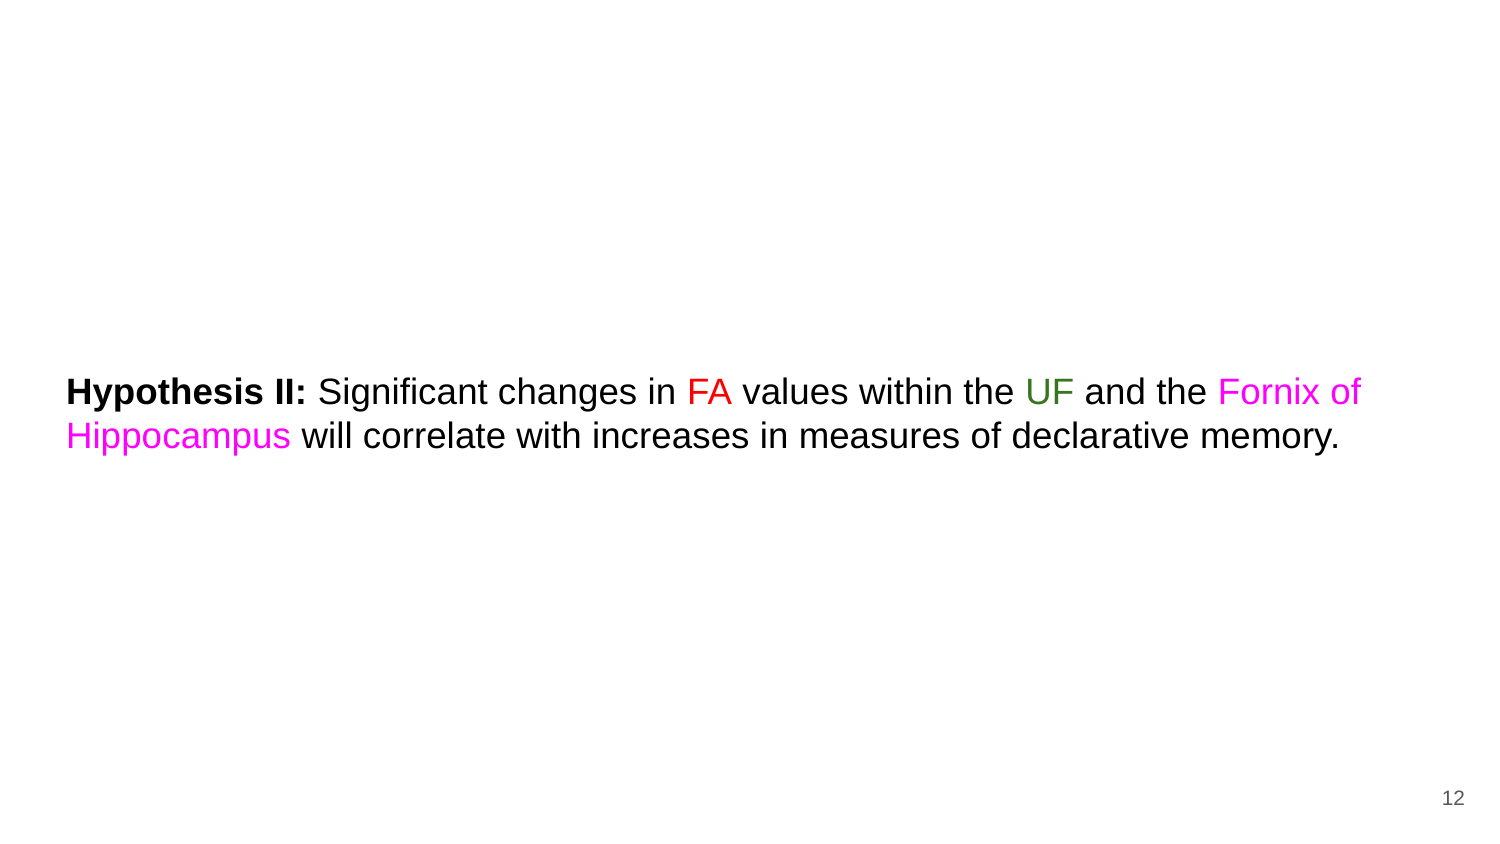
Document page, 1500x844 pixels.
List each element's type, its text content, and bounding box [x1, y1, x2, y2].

title Hypothesis II: Significant changes in FA values within the UF and the Fornix of Hippocampus will correlate with increases in measures of declarative memory. [51, 352, 1449, 491]
slide_number ‹#› [1389, 764, 1480, 830]
